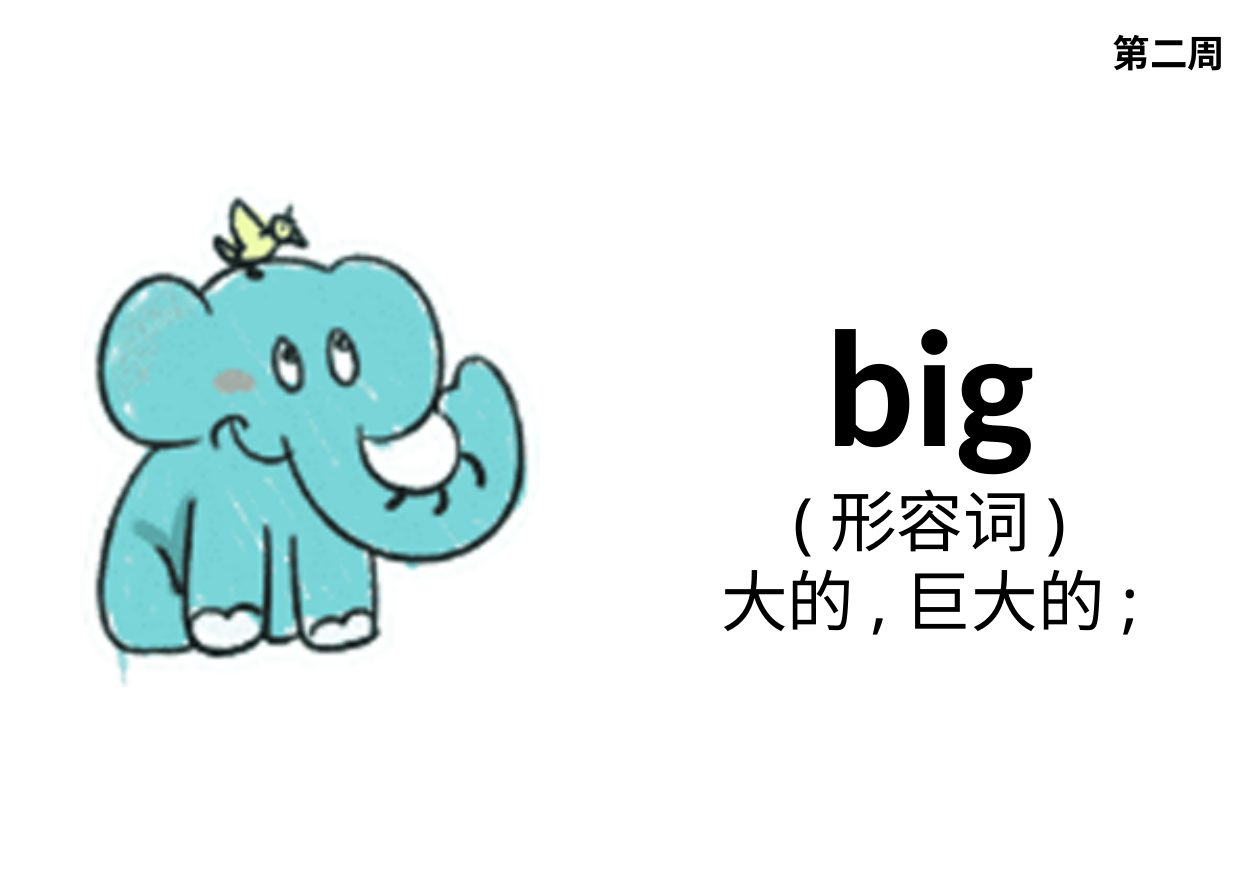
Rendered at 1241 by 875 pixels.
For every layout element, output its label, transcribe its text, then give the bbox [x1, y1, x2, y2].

text_box big (形容词) 大的,巨大的; [620, 0, 1241, 874]
picture [80, 186, 540, 688]
